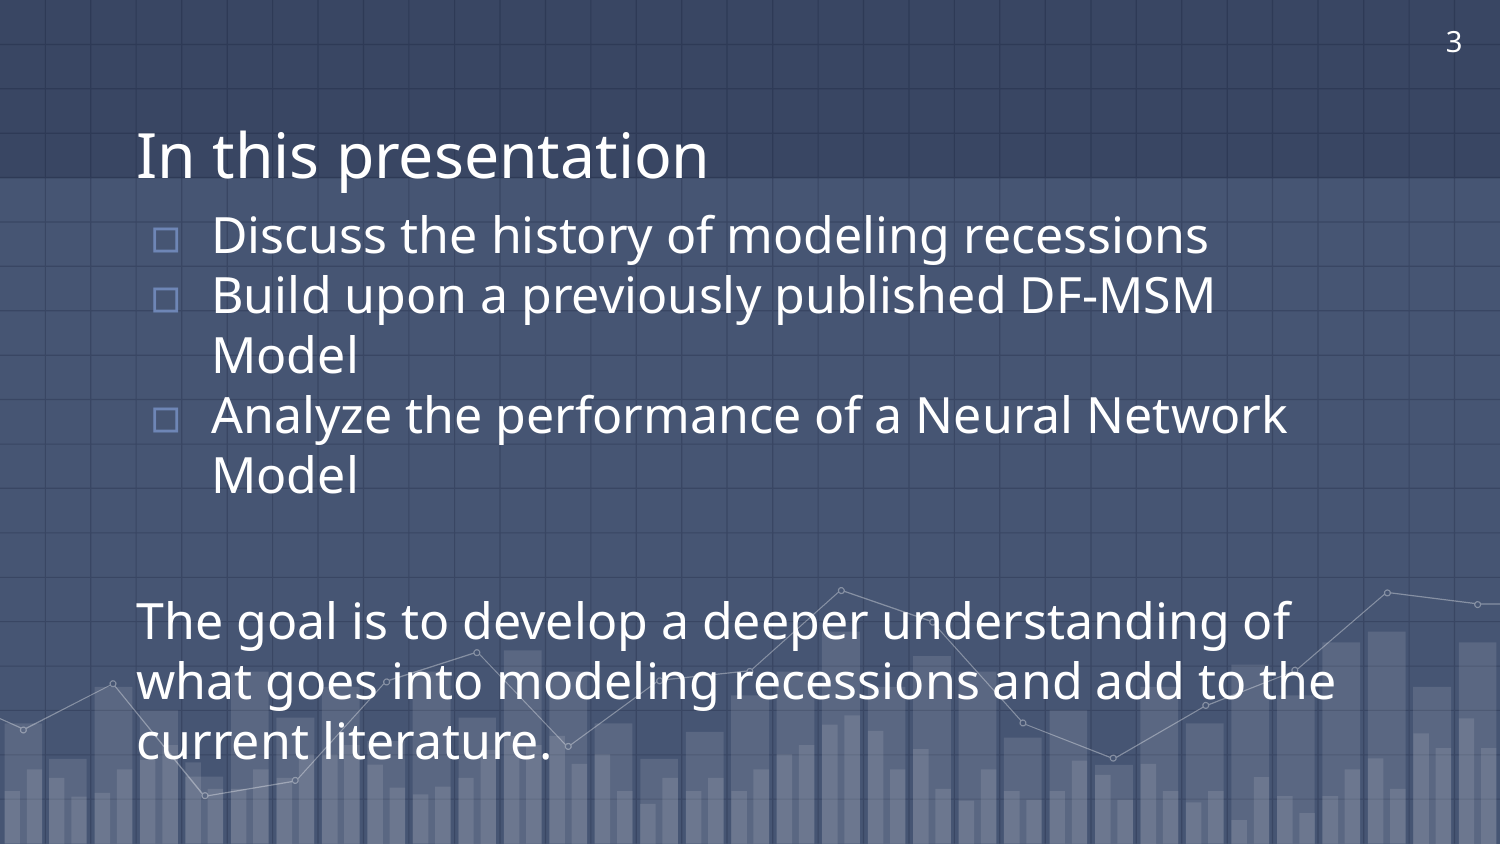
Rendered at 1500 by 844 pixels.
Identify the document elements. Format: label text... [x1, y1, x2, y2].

title In this presentation [121, 65, 1383, 189]
slide_number 3 [1408, 0, 1500, 88]
list Discuss the history of modeling recessions Build upon a previously published DF-MSM Model Analyze the performance of a Neural Network Model The goal is to develop a deeper understanding of what goes into modeling recessions and add to the current literature. [121, 189, 1383, 698]
